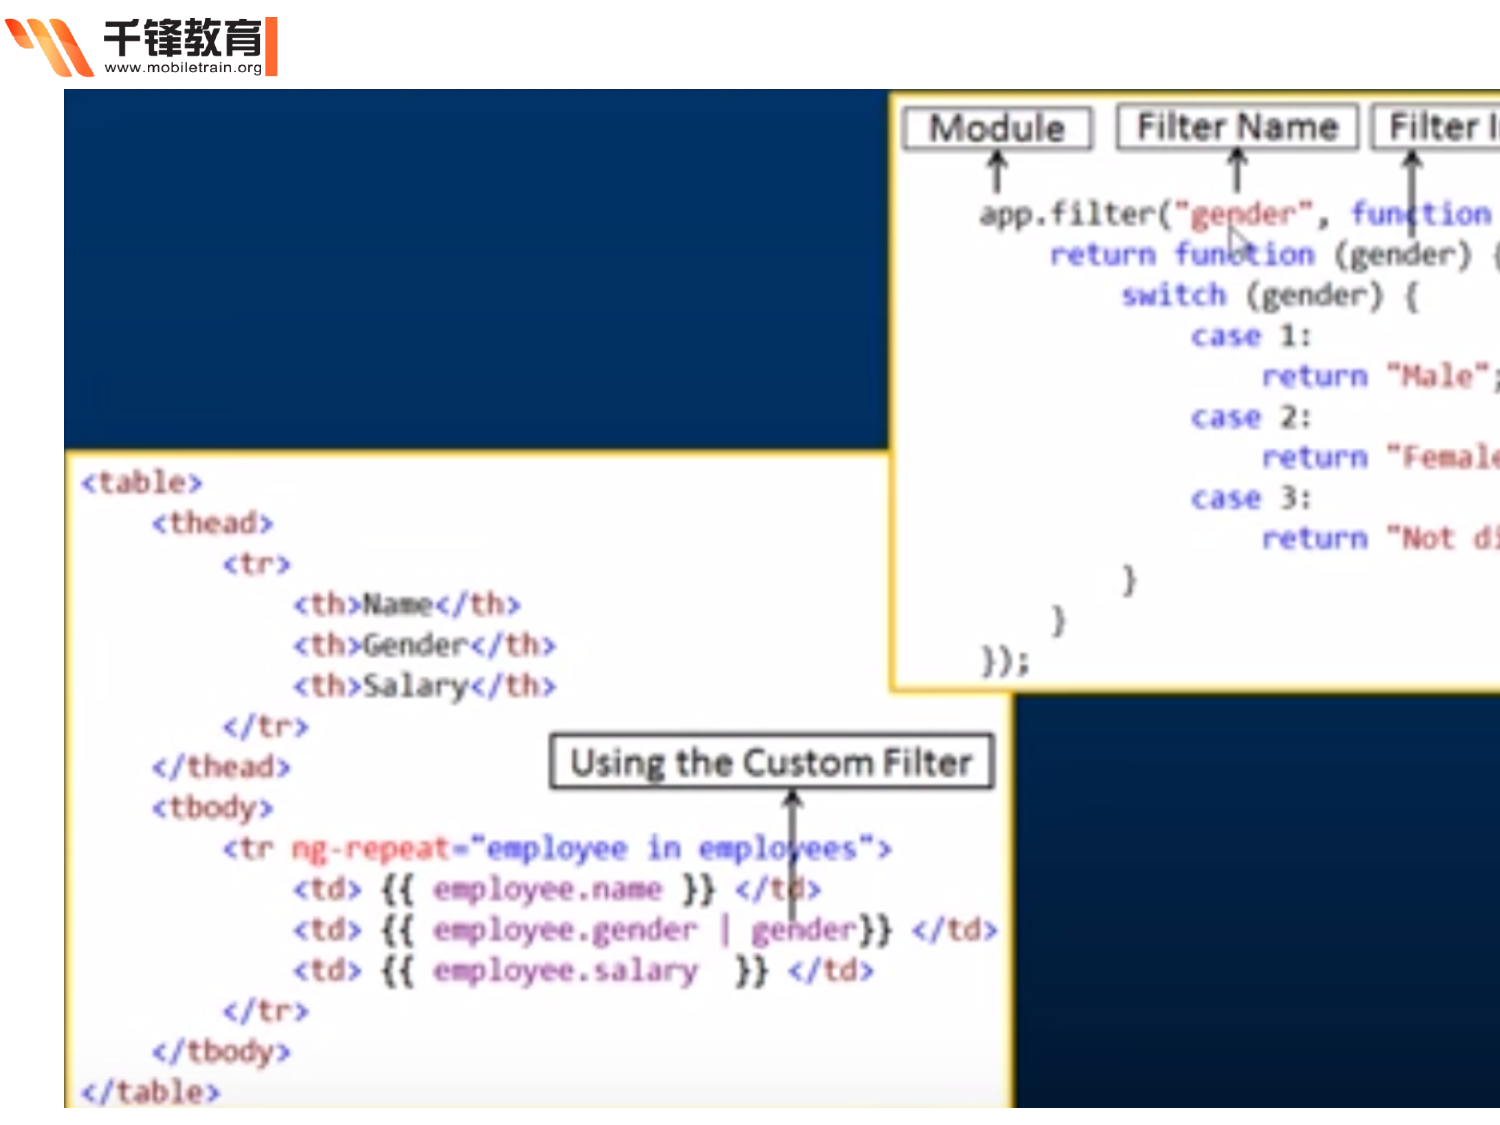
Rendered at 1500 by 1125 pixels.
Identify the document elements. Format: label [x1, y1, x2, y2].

picture [64, 89, 1500, 1108]
picture [3, 18, 261, 79]
